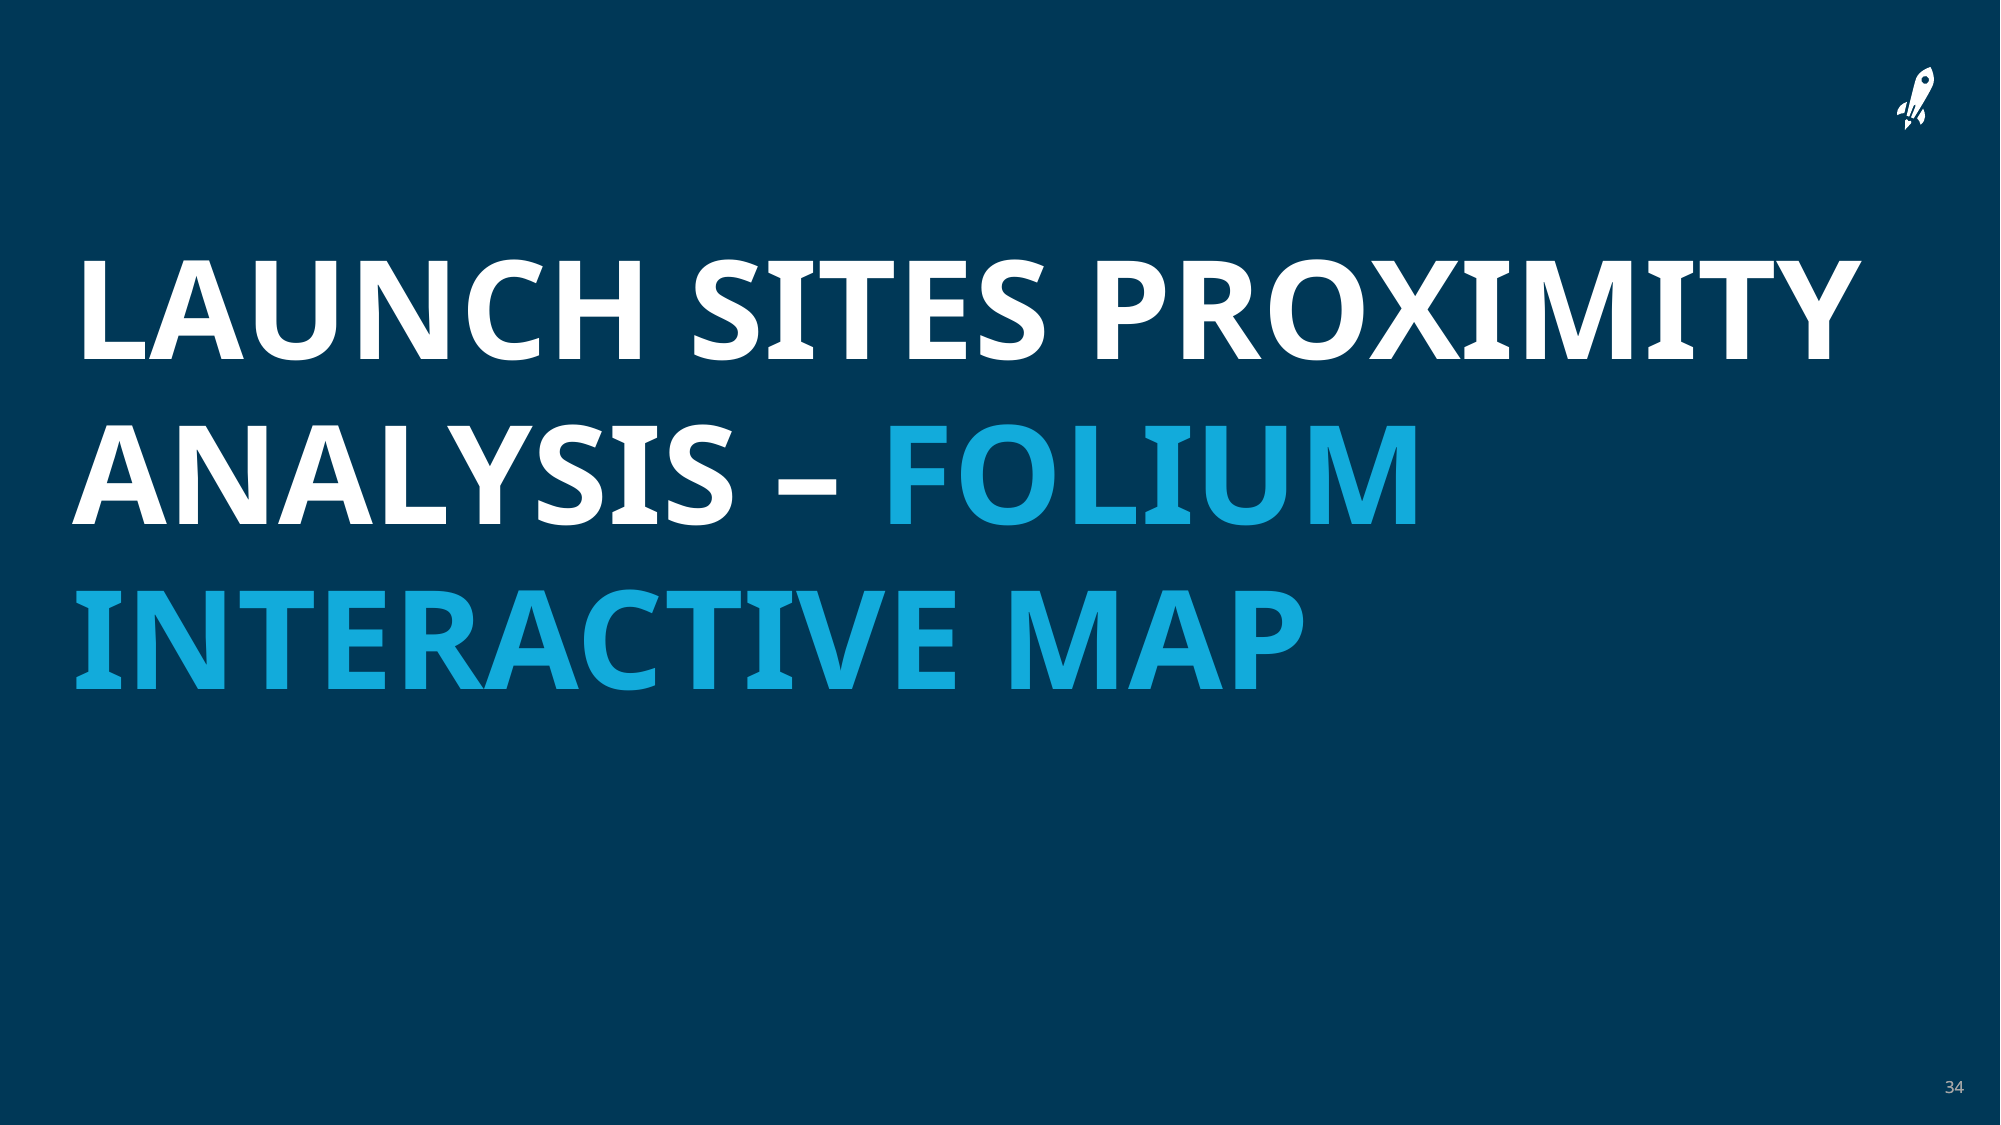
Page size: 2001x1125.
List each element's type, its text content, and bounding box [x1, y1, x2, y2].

title LAUNCH SITES PROXIMITY ANALYSIS – FOLIUM INTERACTIVE MAP [66, 217, 1935, 717]
